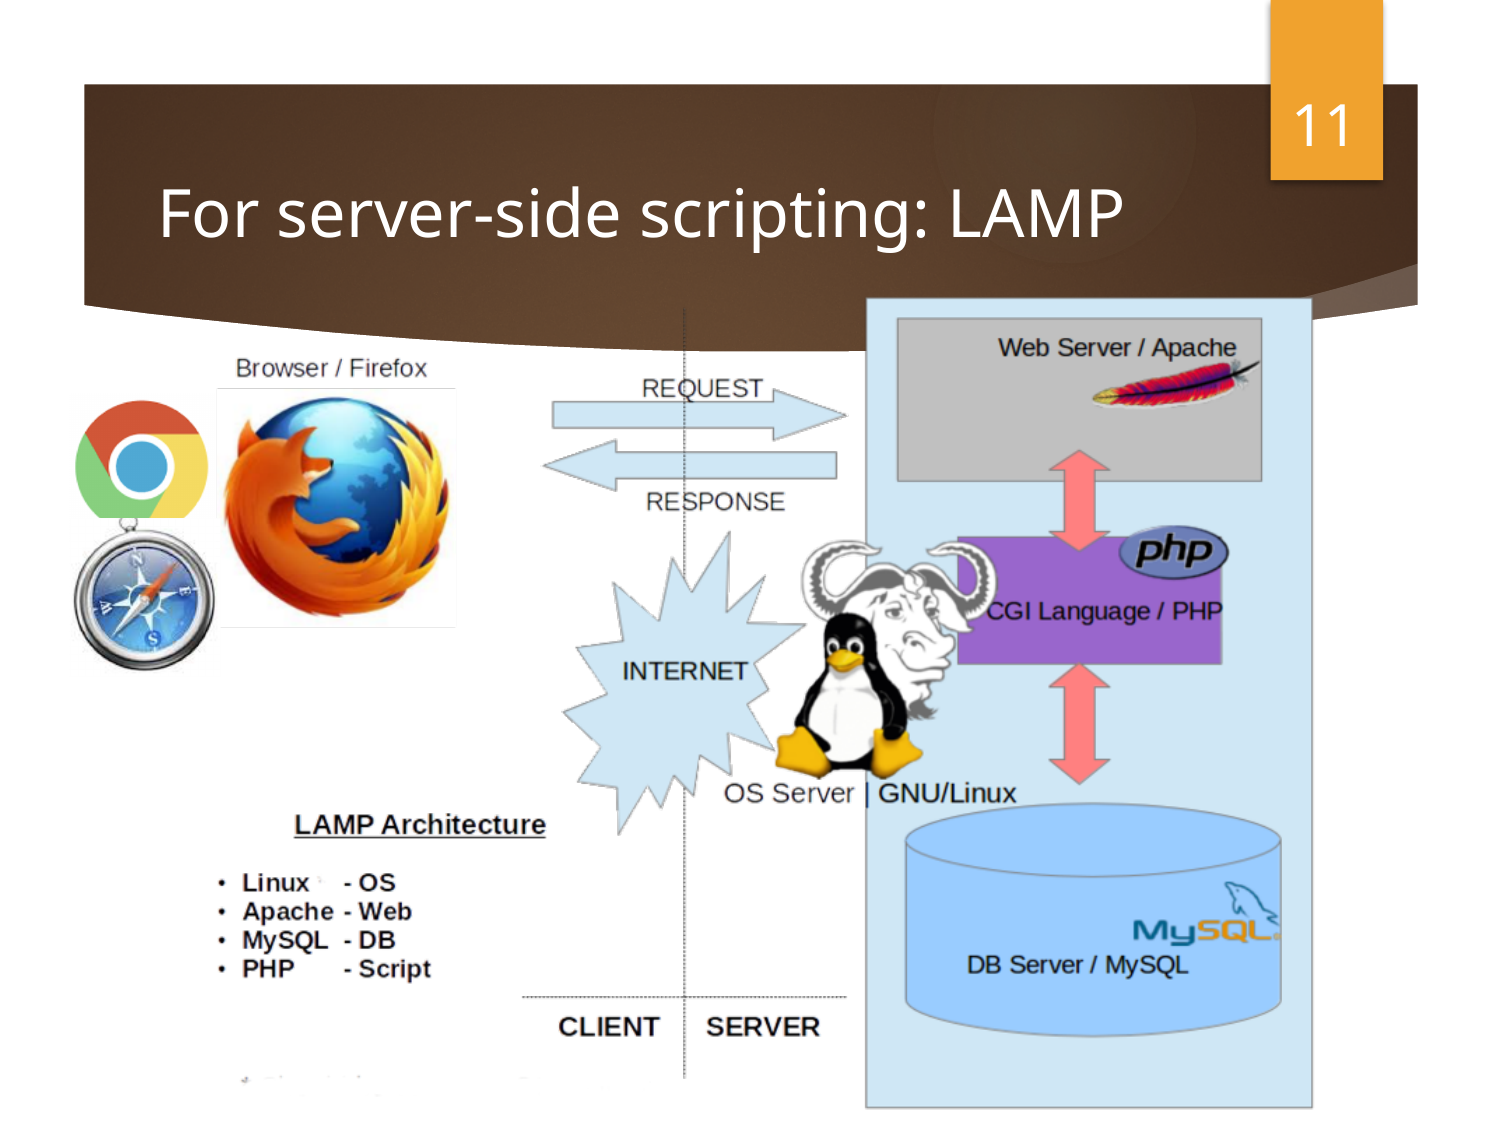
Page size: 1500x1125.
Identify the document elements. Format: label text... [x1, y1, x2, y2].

picture [69, 287, 1324, 1125]
slide_number 11 [1259, 48, 1390, 175]
title For server-side scripting: LAMP [142, 152, 1183, 269]
